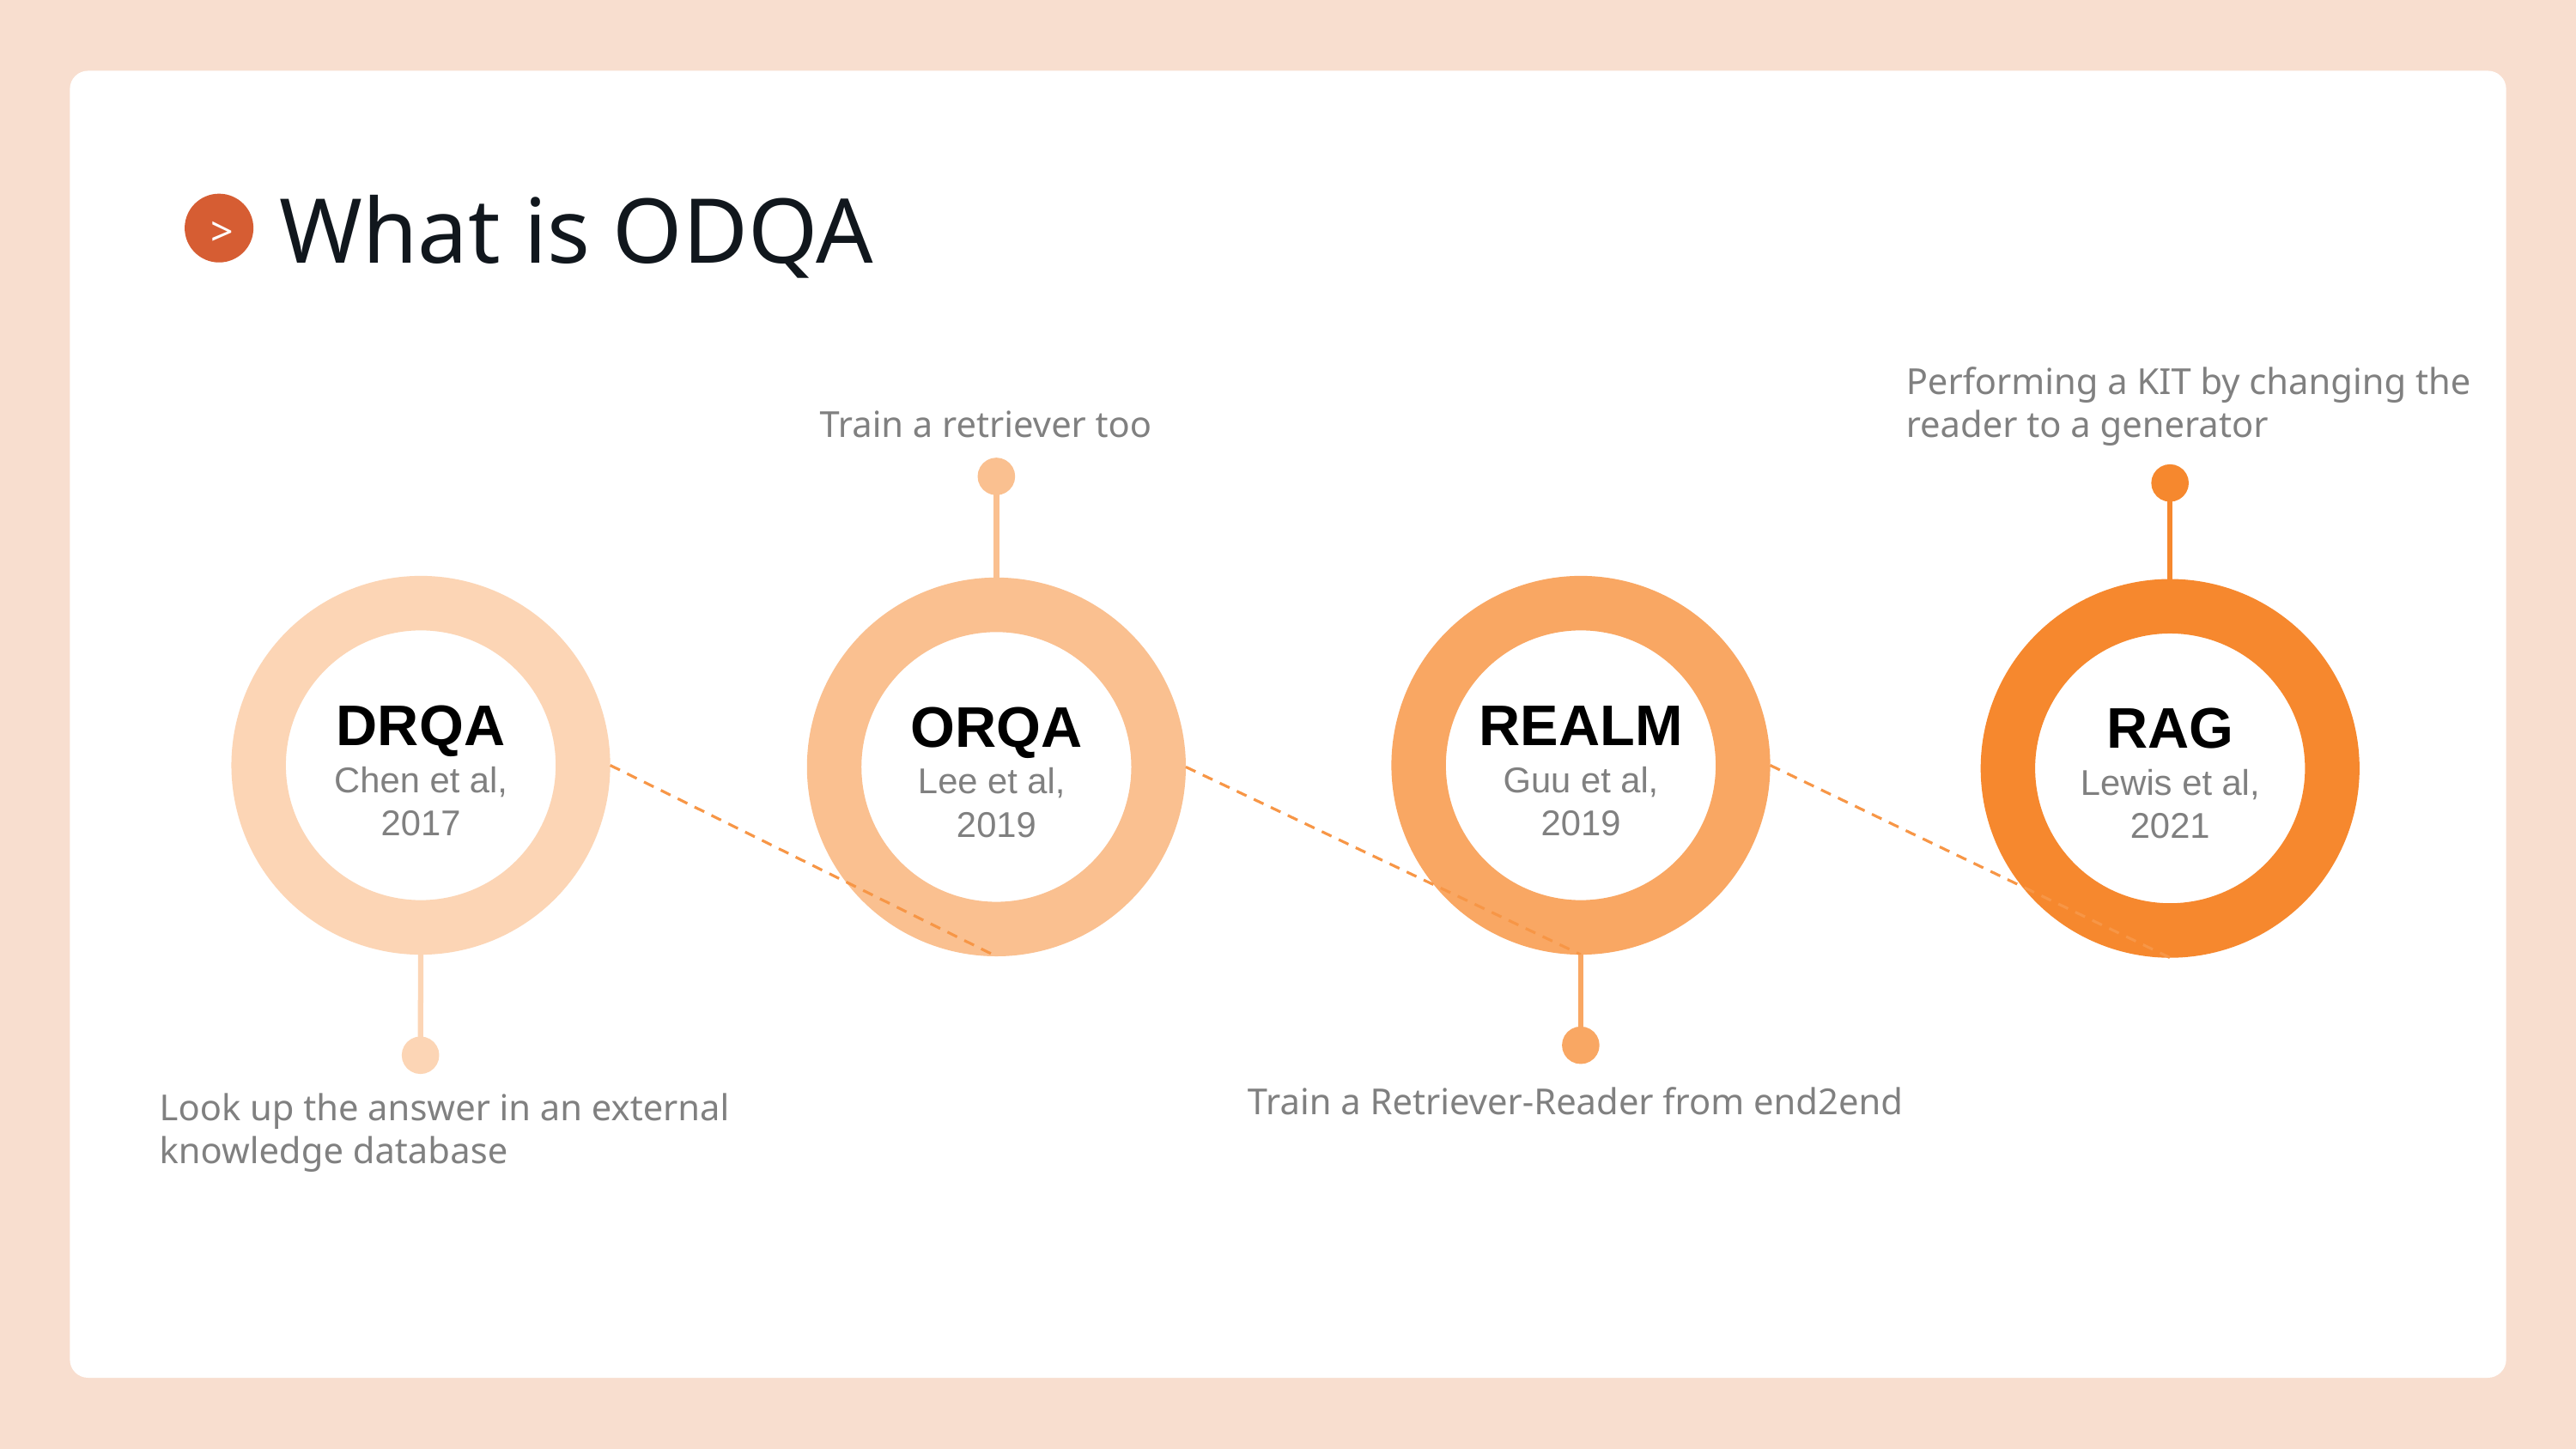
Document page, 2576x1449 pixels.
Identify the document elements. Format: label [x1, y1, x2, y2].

text_box [1770, 765, 1981, 769]
text_box [184, 193, 254, 263]
text_box [70, 70, 2506, 1379]
